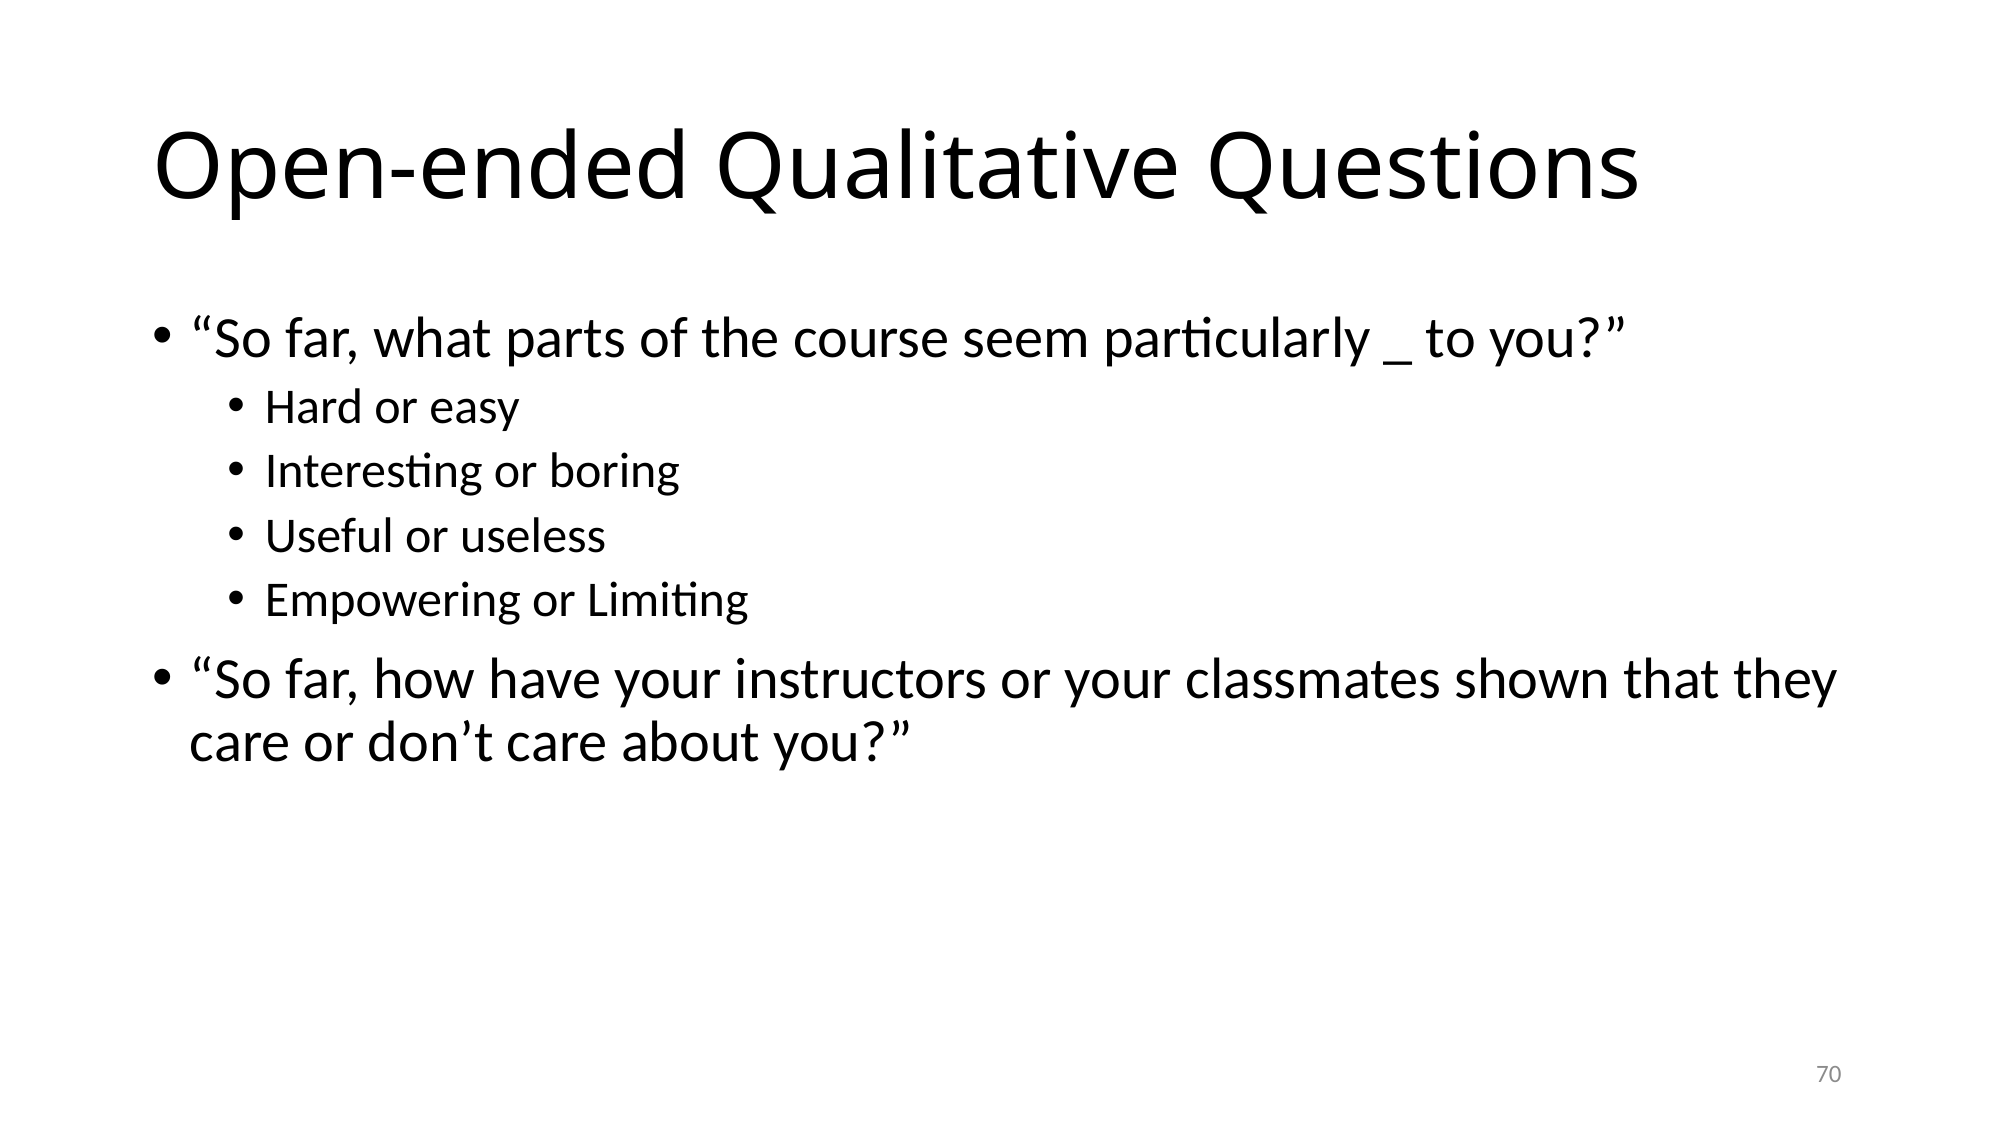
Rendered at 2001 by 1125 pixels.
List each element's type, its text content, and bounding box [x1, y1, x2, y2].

list “So far, what parts of the course seem particularly _ to you?” Hard or easy Interesting or boring Useful or useless Empowering or Limiting “So far, how have your instructors or your classmates shown that they care or don’t care about you?” [137, 299, 1863, 1014]
title Open-ended Qualitative Questions [137, 59, 1863, 278]
slide_number 70 [1412, 1042, 1863, 1103]
